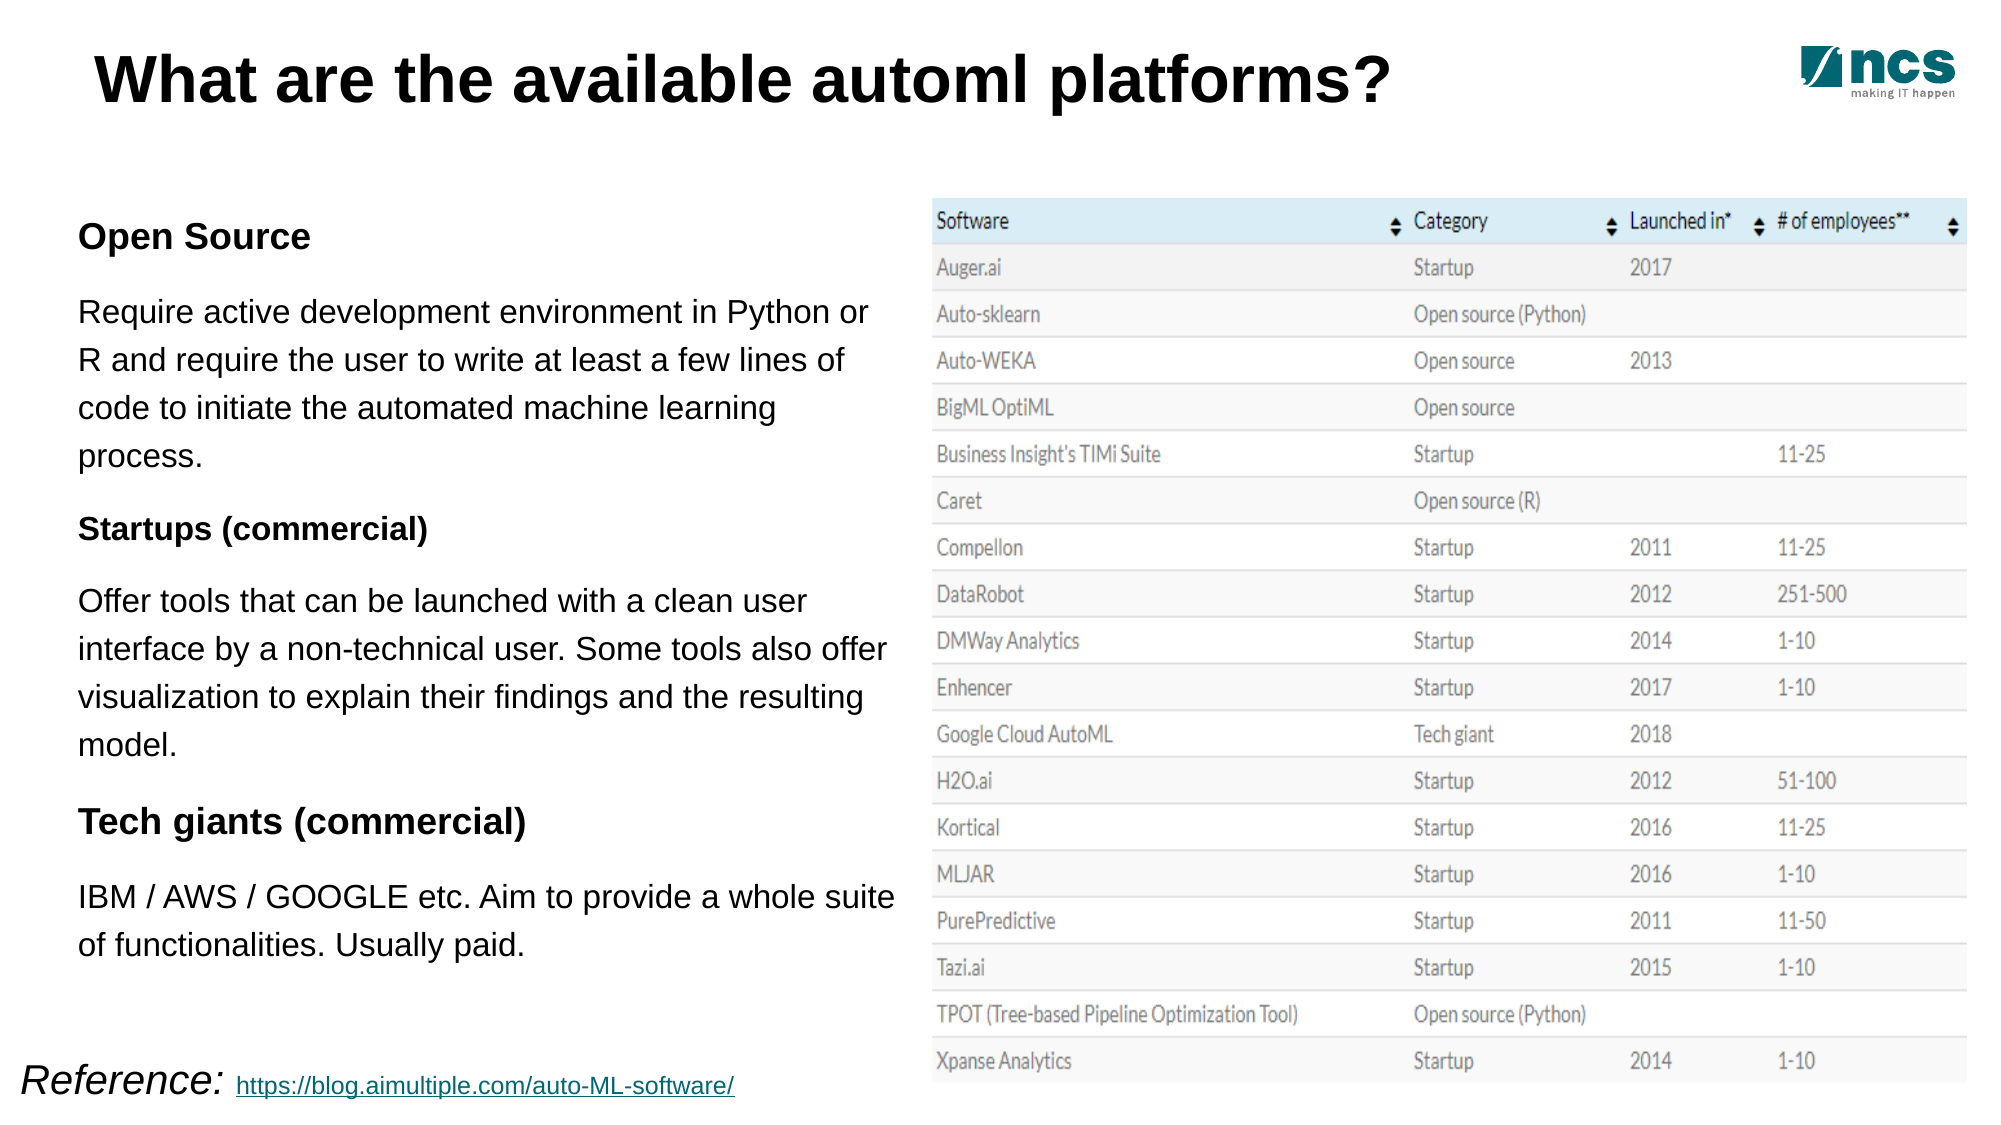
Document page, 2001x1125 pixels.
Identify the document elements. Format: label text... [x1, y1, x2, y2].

picture [931, 197, 1967, 1090]
title What are the available automl platforms? [79, 37, 1693, 255]
text_box Open Source Require active development environment in Python or R and require the user to write at least a few lines of code to initiate the automated machine learning process. Startups (commercial) Offer tools that can be launched with a clean user interface by a non-technical user. Some tools also offer visualization to explain their findings and the resulting model. Tech giants (commercial) IBM / AWS / GOOGLE etc. Aim to provide a whole suite of functionalities. Usually paid. [63, 195, 913, 955]
text_box Reference: https://blog.aimultiple.com/auto-ML-software/ [0, 1033, 1166, 1125]
